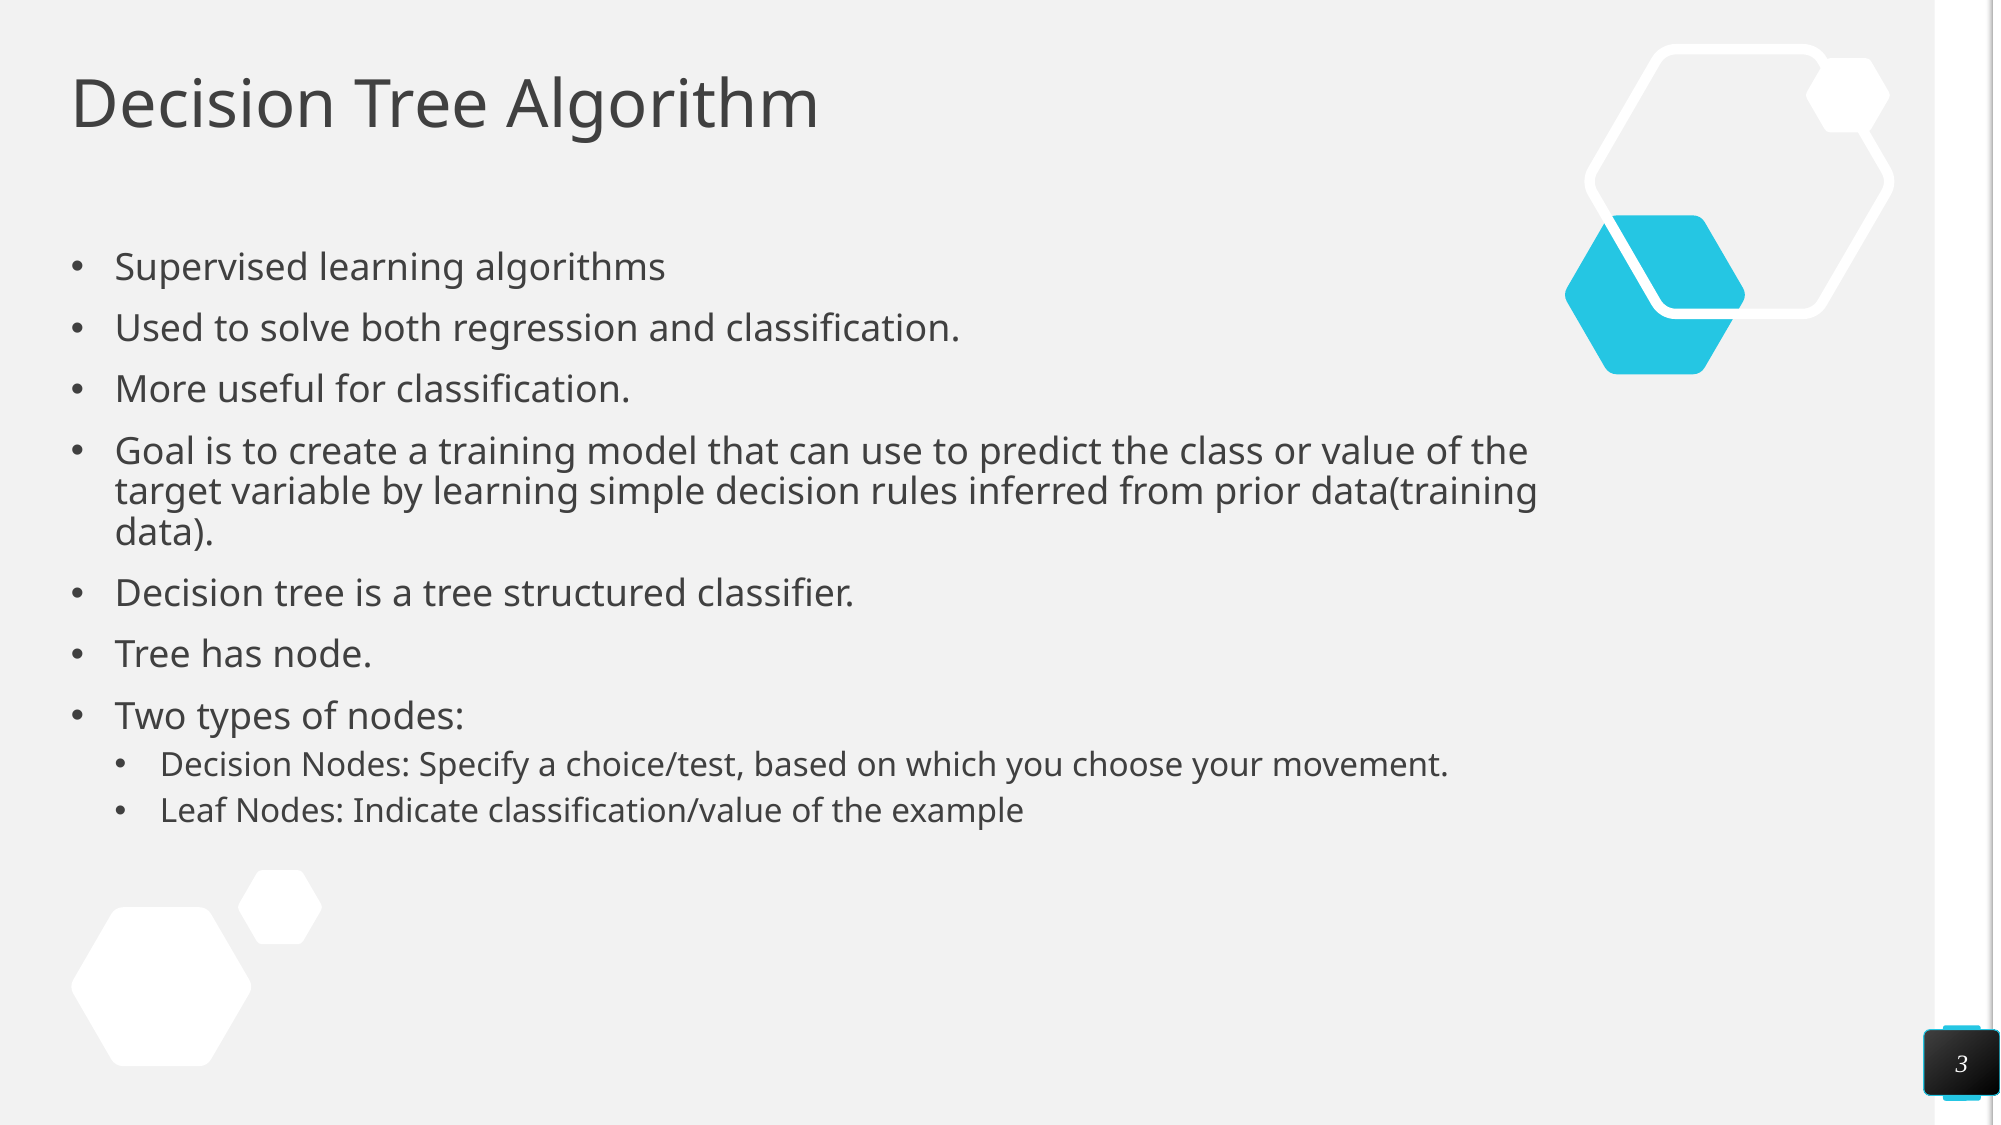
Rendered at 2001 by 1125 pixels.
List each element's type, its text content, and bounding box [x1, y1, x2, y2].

title Decision Tree Algorithm [70, 70, 1930, 142]
list Supervised learning algorithms Used to solve both regression and classification. More useful for classification. Goal is to create a training model that can use to predict the class or value of the target variable by learning simple decision rules inferred from prior data(training data). Decision tree is a tree structured classifier. Tree has node. Two types of nodes: Decision Nodes: Specify a choice/test, based on which you choose your movement. Leaf Nodes: Indicate classification/value of the example [70, 248, 1557, 1016]
slide_number 3 [1923, 1029, 2000, 1096]
